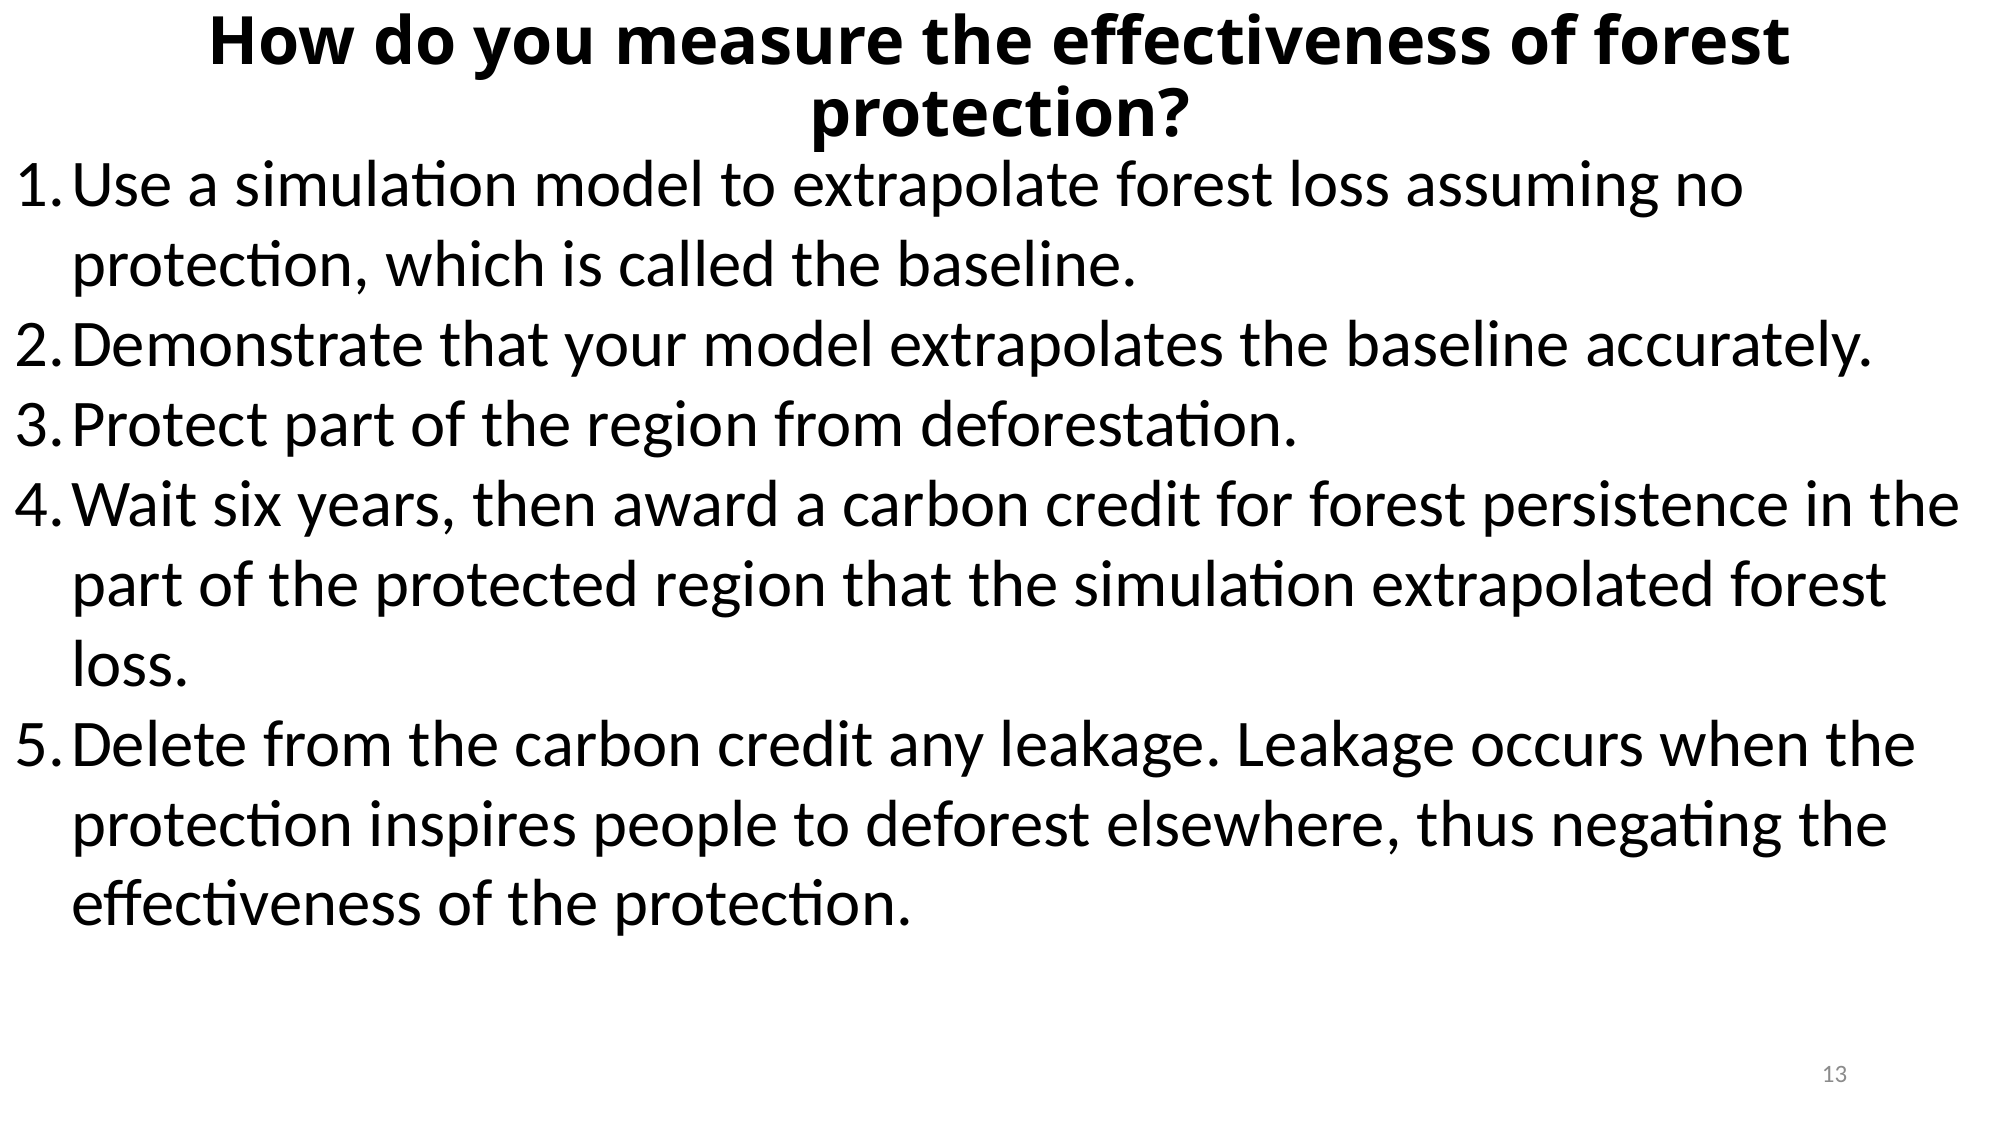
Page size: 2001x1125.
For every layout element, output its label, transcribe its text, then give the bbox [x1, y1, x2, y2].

title How do you measure the effectiveness of forest protection? [0, 19, 2000, 132]
text_box Use a simulation model to extrapolate forest loss assuming no protection, which is called the baseline. Demonstrate that your model extrapolates the baseline accurately. Protect part of the region from deforestation. Wait six years, then award a carbon credit for forest persistence in the part of the protected region that the simulation extrapolated forest loss. Delete from the carbon credit any leakage. Leakage occurs when the protection inspires people to deforest elsewhere, thus negating the effectiveness of the protection. [0, 132, 2000, 947]
slide_number 13 [1412, 1042, 1863, 1103]
